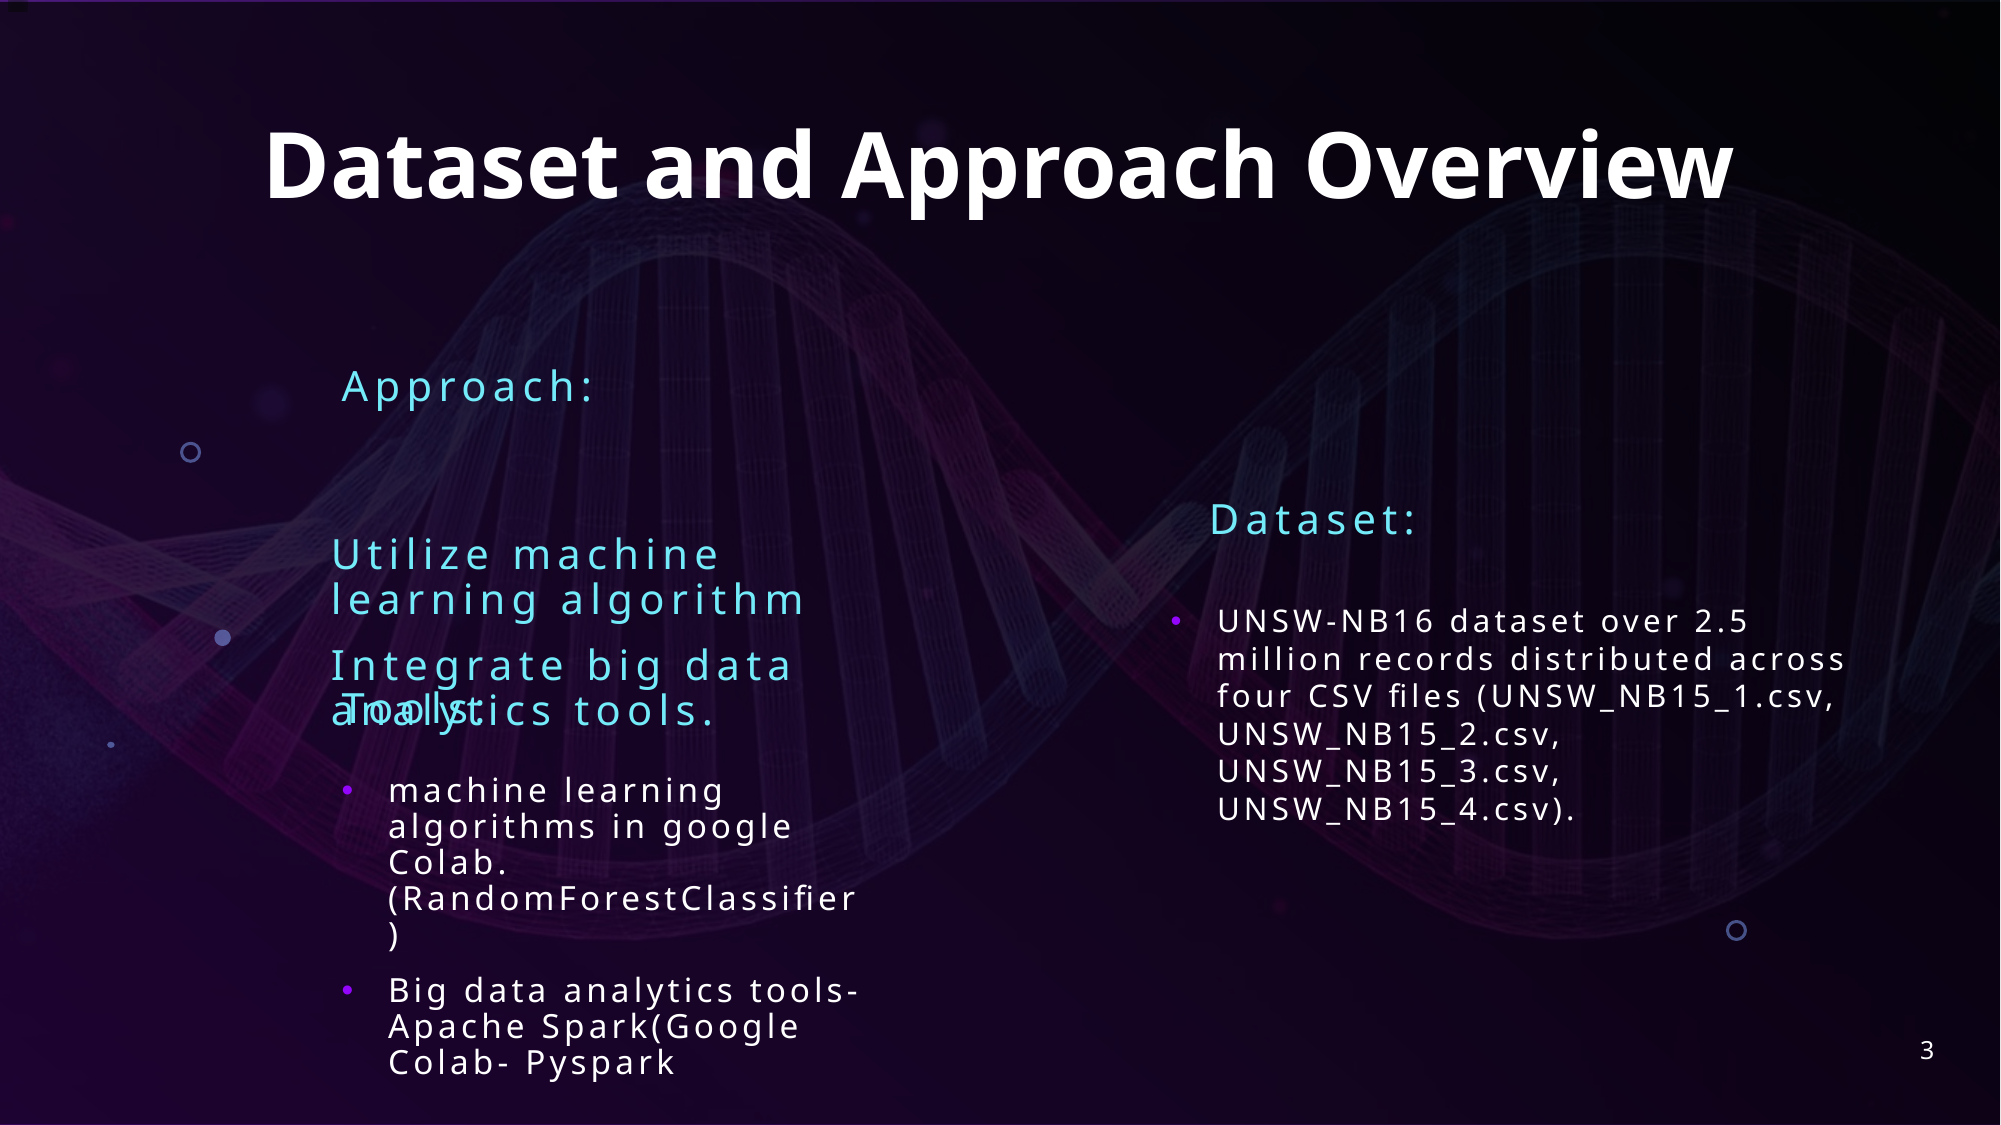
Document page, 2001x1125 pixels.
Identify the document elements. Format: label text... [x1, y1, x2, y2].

list [1142, 468, 1733, 847]
slide_number 3 [1499, 1021, 1950, 1082]
title Dataset and Approach Overview [137, 59, 1862, 278]
text_box machine learning algorithms in google Colab.(RandomForestClassifier) Big data analytics tools-Apache Spark(Google Colab- Pyspark [326, 766, 878, 1125]
text_box Dataset: [1194, 478, 1843, 563]
text_box Tools: [326, 668, 976, 752]
list Approach: [326, 345, 976, 430]
text_box UNSW-NB16 dataset over 2.5 million records distributed across four CSV files (UNSW_NB15_1.csv, UNSW_NB15_2.csv, UNSW_NB15_3.csv, UNSW_NB15_4.csv). [1155, 594, 1882, 976]
list Utilize machine learning algorithm Integrate big data analytics tools. [315, 443, 868, 825]
